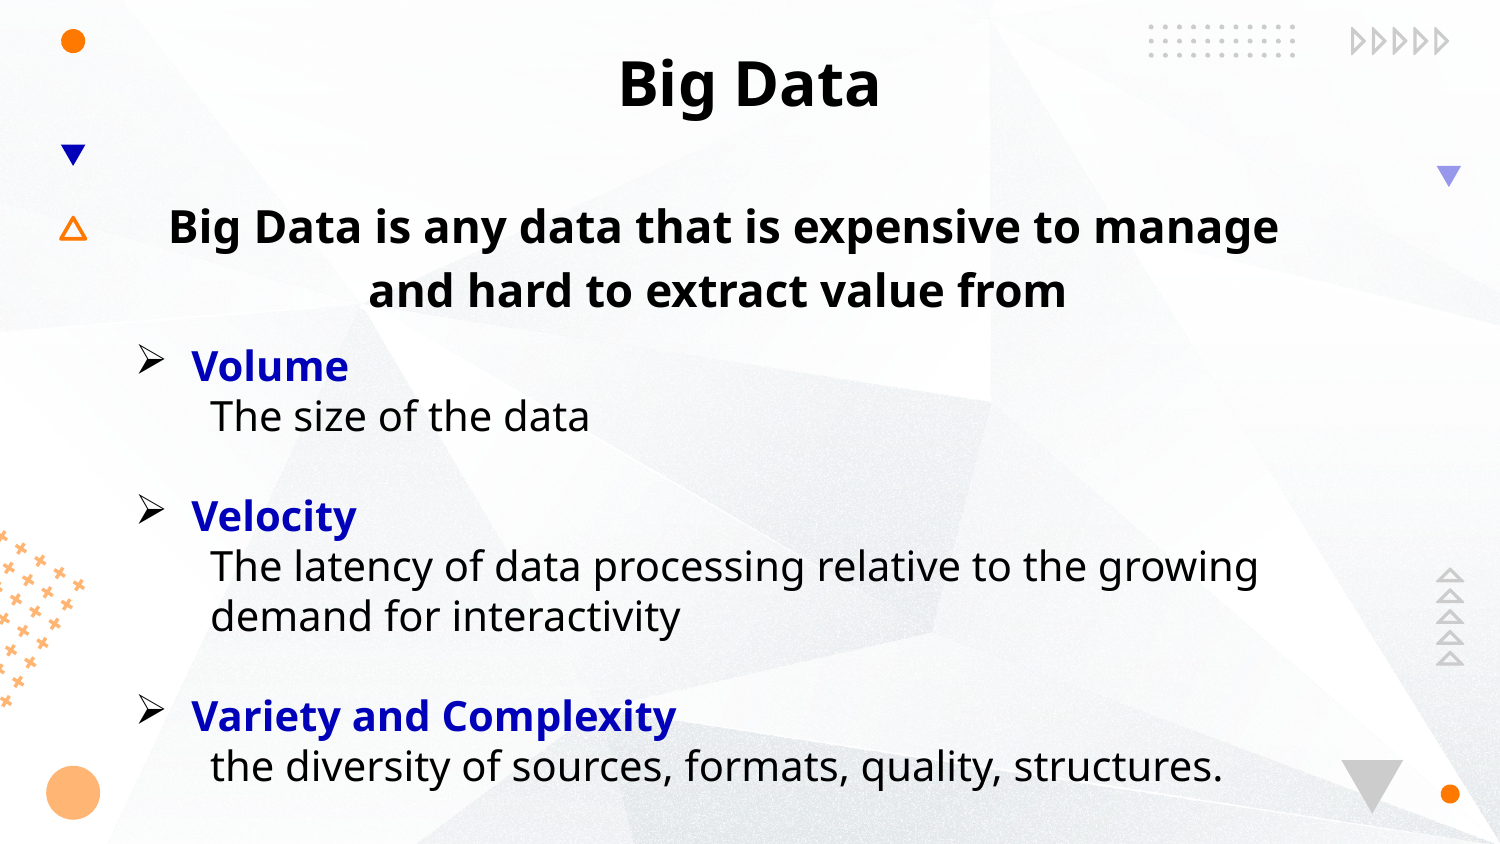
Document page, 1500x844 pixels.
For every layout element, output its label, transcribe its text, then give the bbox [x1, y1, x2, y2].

subtitle Big Data is any data that is expensive to manage and hard to extract value from [118, 302, 1330, 395]
subtitle Volume The size of the data Velocity The latency of data processing relative to the growing demand for interactivity Variety and Complexity the diversity of sources, formats, quality, structures. [22, 324, 1306, 509]
picture [0, 0, 1500, 844]
title Big Data [118, 29, 1382, 124]
